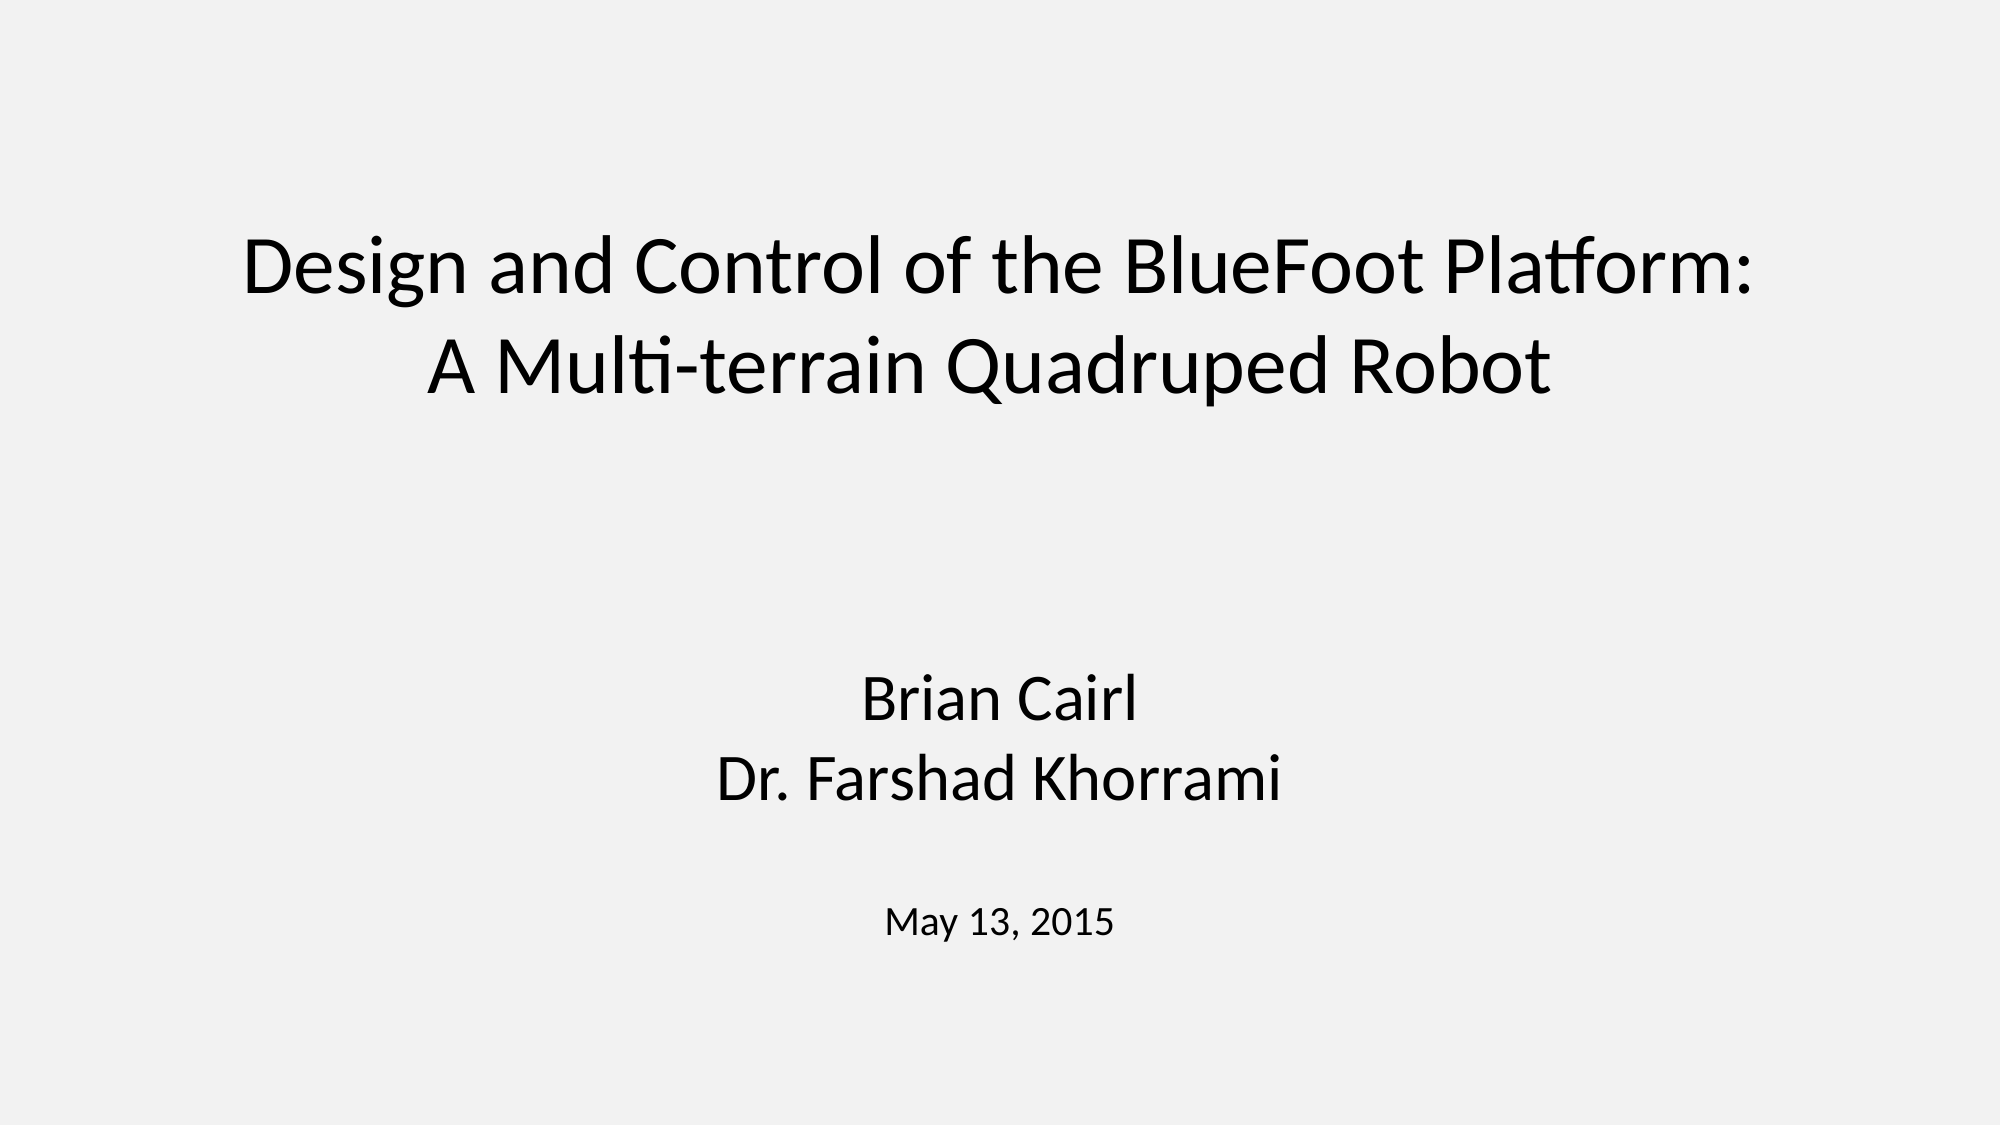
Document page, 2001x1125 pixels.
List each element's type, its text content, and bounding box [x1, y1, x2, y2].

text_box Design and Control of the BlueFoot Platform: A Multi-terrain Quadruped Robot [0, 202, 2000, 548]
text_box Brian Cairl Dr. Farshad Khorrami May 13, 2015 [0, 646, 2000, 901]
